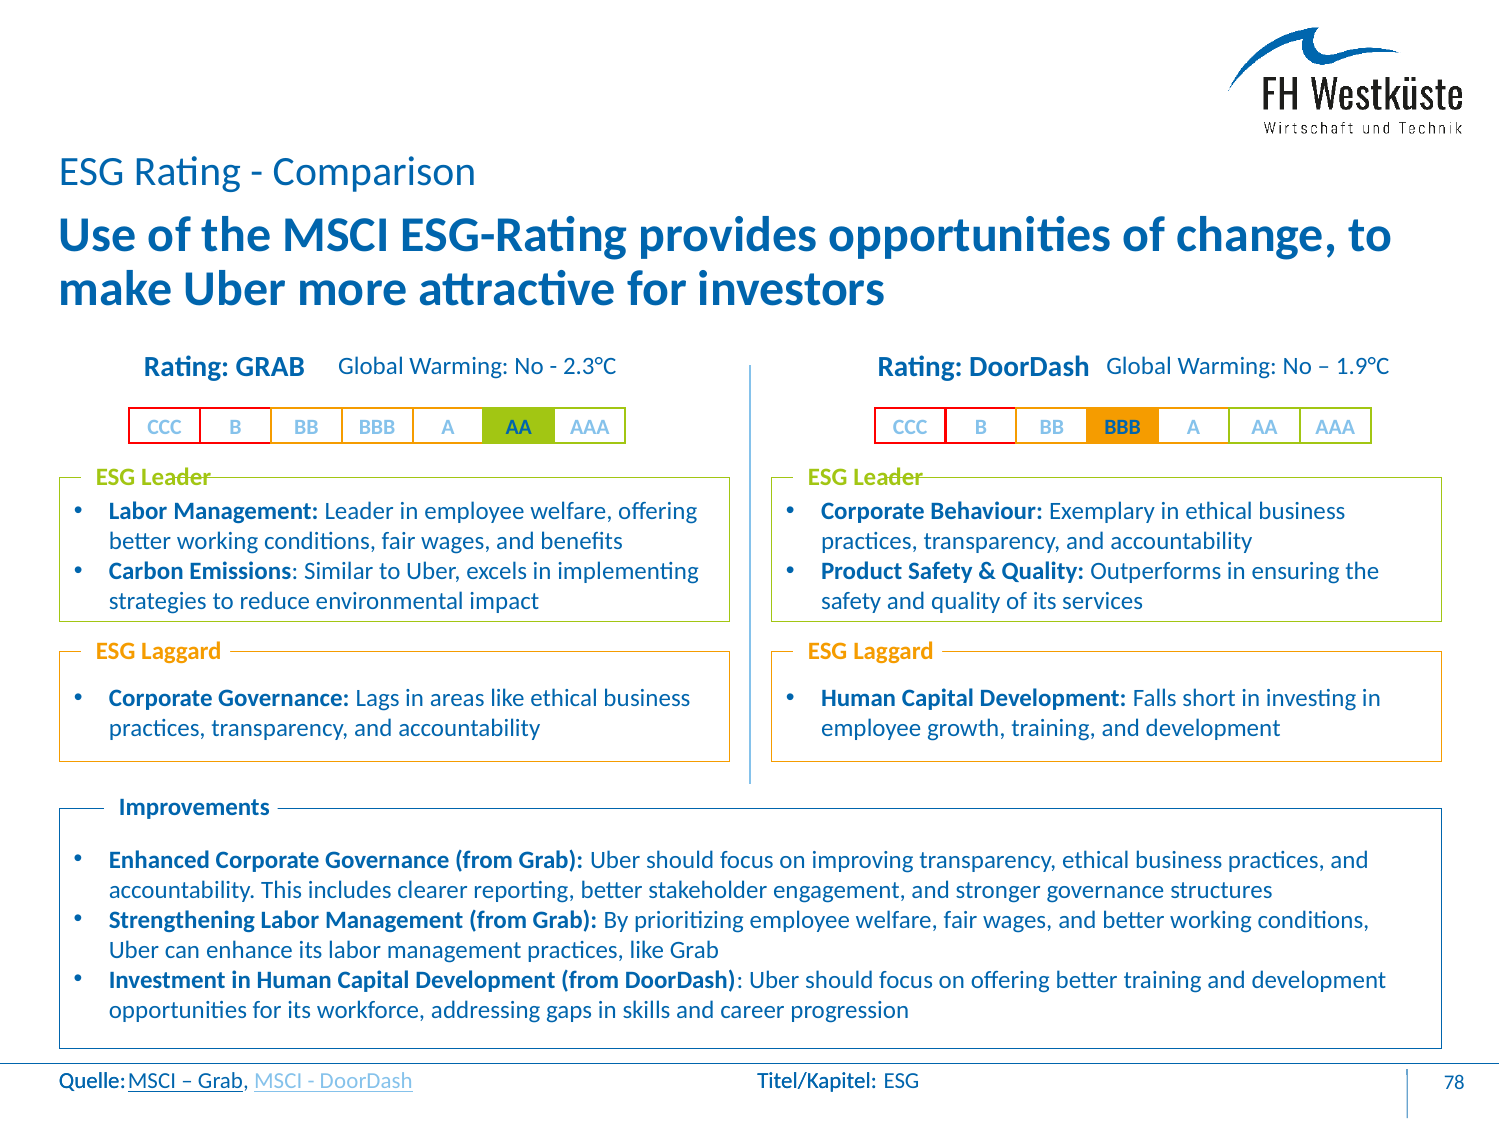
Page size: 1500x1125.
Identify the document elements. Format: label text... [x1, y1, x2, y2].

text_box CCC [874, 407, 944, 444]
text_box A [412, 407, 482, 444]
picture [1219, 19, 1474, 147]
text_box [59, 462, 730, 622]
text_box Rating: DoorDash [862, 339, 1131, 390]
text_box B [944, 407, 1015, 444]
list ESG [883, 1069, 1400, 1119]
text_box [771, 462, 1442, 622]
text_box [58, 784, 1442, 1049]
text_box AA [482, 407, 553, 444]
text_box BBB [343, 407, 412, 444]
text_box BB [1015, 407, 1088, 444]
slide_number 78 [1414, 1069, 1465, 1099]
title Use of the MSCI ESG-Rating provides opportunities of change, to make Uber more attractive for investors [59, 208, 1465, 315]
text_box BBB [1088, 407, 1157, 444]
text_box AA [1228, 407, 1299, 444]
text_box B [199, 407, 270, 444]
text_box AAA [553, 407, 626, 444]
list MSCI – Grab, MSCI - DoorDash [127, 1069, 743, 1119]
text_box BB [270, 407, 343, 444]
text_box A [1157, 407, 1228, 444]
text_box Global Warming: No – 1.9°C [1091, 342, 1412, 388]
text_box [59, 639, 730, 762]
text_box Rating: GRAB [129, 339, 336, 390]
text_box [771, 639, 1442, 762]
text_box AAA [1299, 407, 1372, 444]
text_box Global Warming: No - 2.3°C [323, 342, 644, 388]
text_box CCC [128, 407, 199, 444]
list ESG Rating - Comparison [59, 149, 1465, 197]
